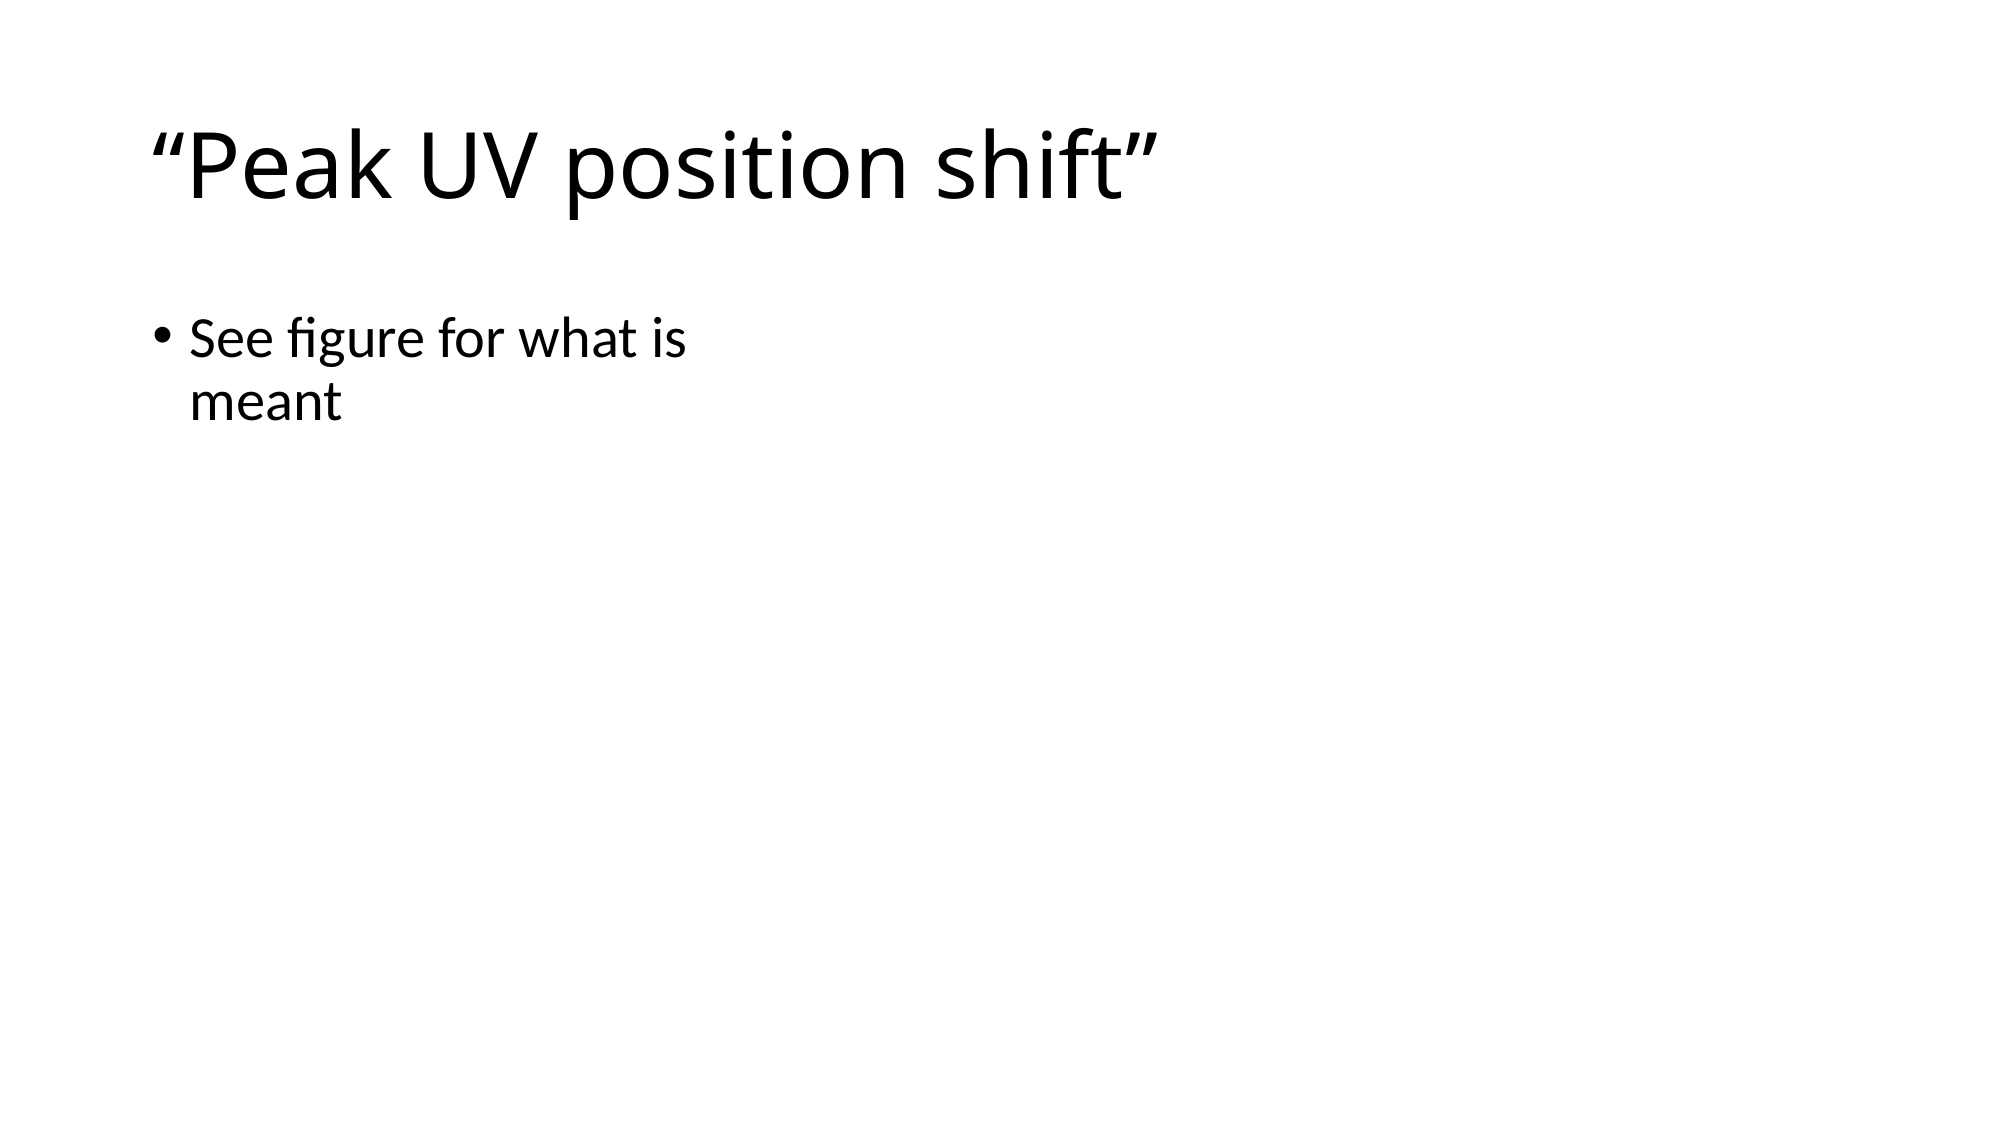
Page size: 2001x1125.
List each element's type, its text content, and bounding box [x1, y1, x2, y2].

title “Peak UV position shift” [137, 59, 1863, 278]
list See figure for what is meant [137, 299, 864, 1014]
